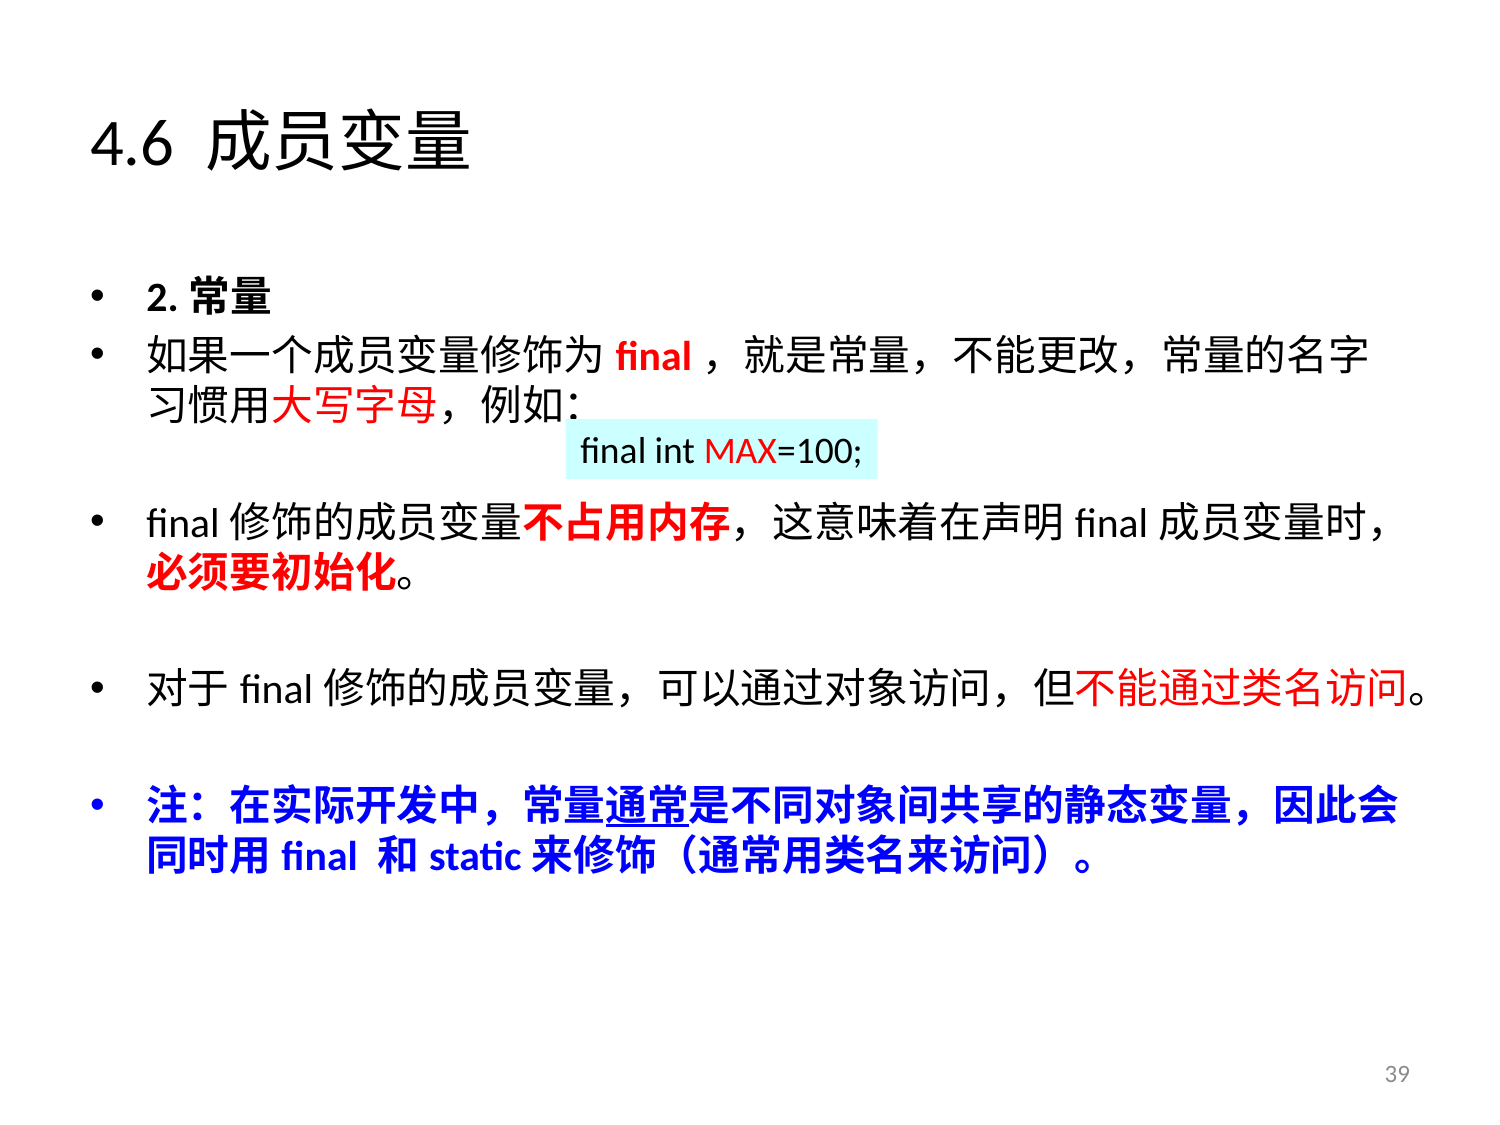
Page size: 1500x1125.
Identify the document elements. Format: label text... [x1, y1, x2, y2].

slide_number 39 [1074, 1042, 1425, 1103]
title 4.6 成员变量 [75, 45, 1425, 233]
text_box final int MAX=100; [565, 419, 878, 479]
list 2.常量 如果一个成员变量修饰为final，就是常量，不能更改，常量的名字习惯用大写字母，例如： final修饰的成员变量不占用内存，这意味着在声明final成员变量时，必须要初始化。 对于final修饰的成员变量，可以通过对象访问，但不能通过类名访问。 注：在实际开发中，常量通常是不同对象间共享的静态变量，因此会同时用final 和static来修饰（通常用类名来访问）。 [75, 262, 1425, 1005]
